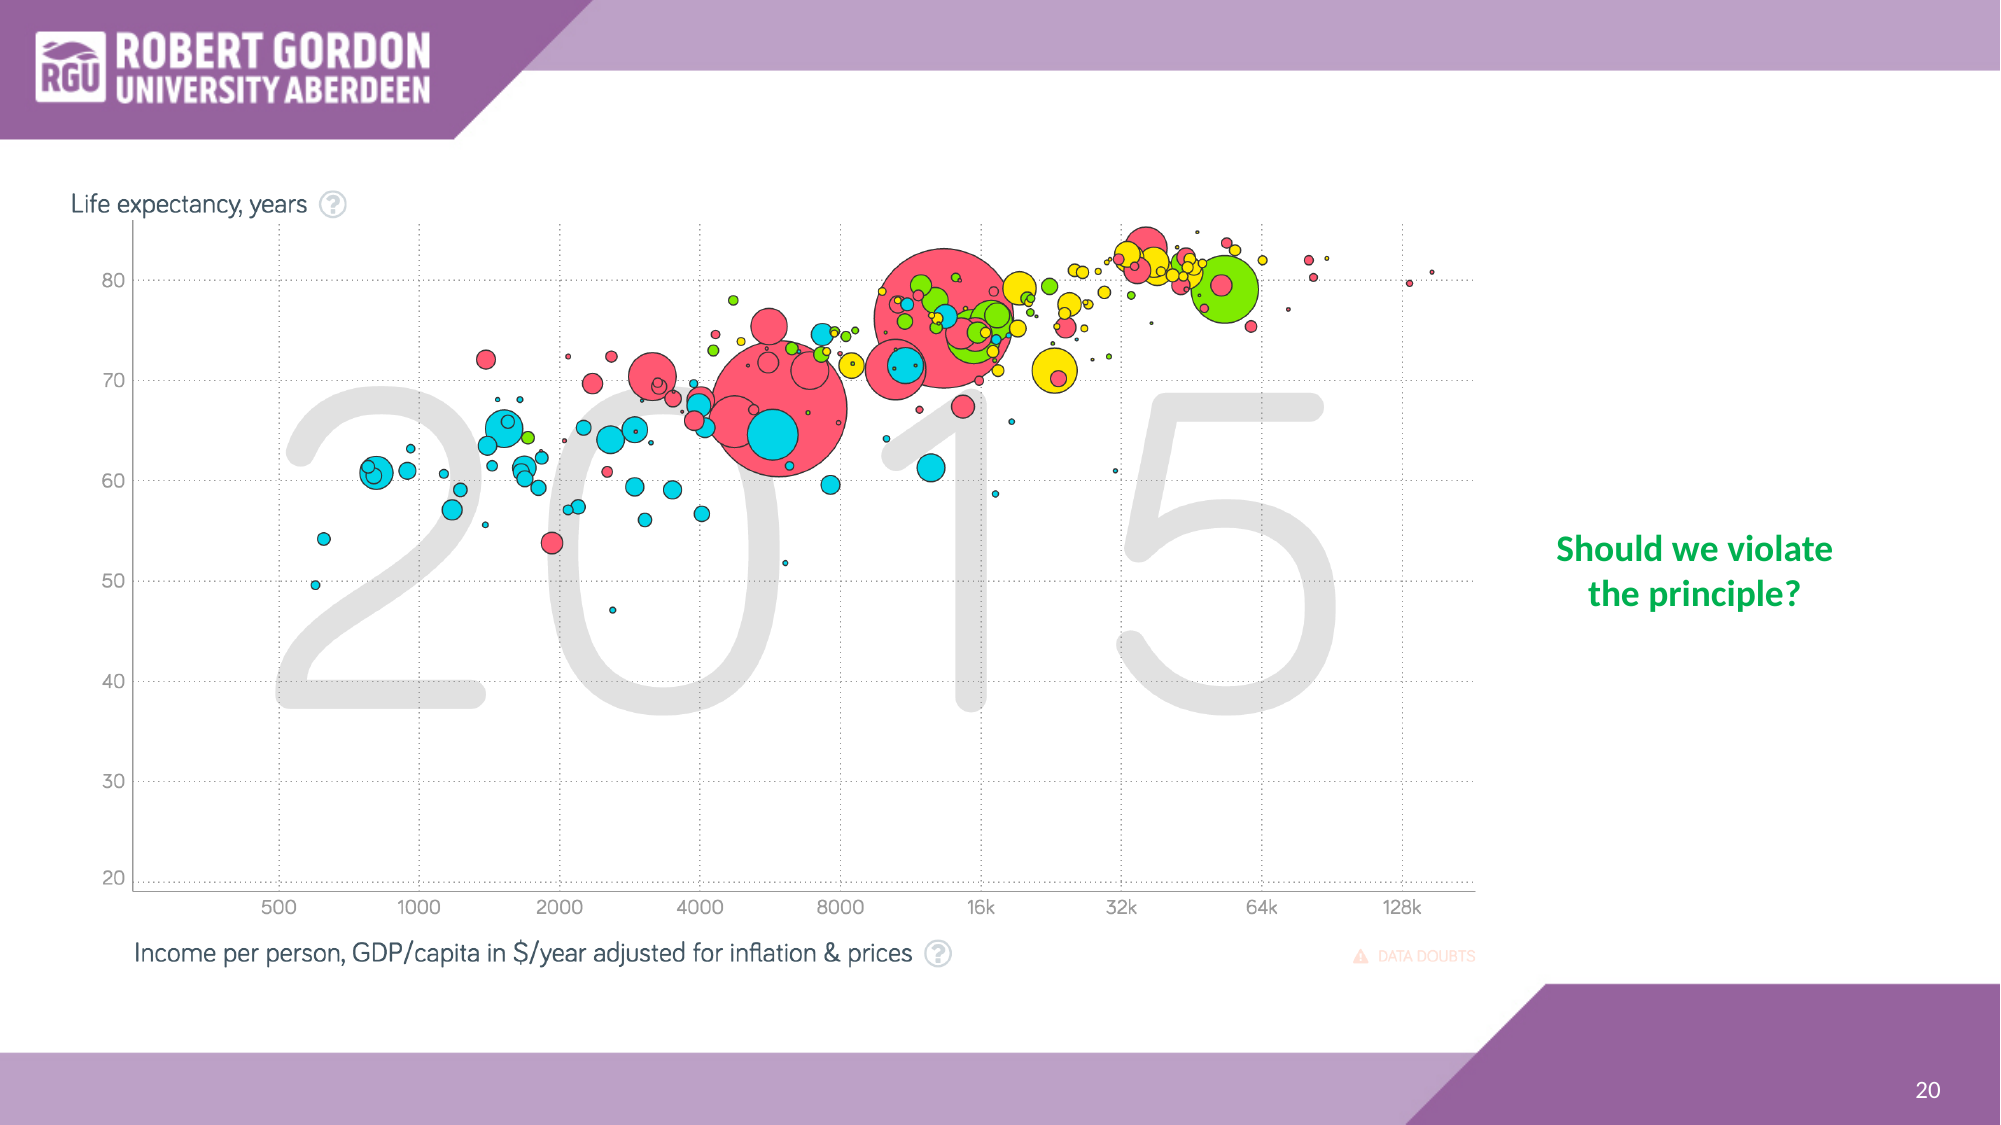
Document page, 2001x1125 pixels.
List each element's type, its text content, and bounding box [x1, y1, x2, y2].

slide_number 20 [1412, 1058, 1956, 1119]
text_box Should we violate the principle? [1534, 516, 1856, 622]
picture [0, 0, 2000, 1125]
